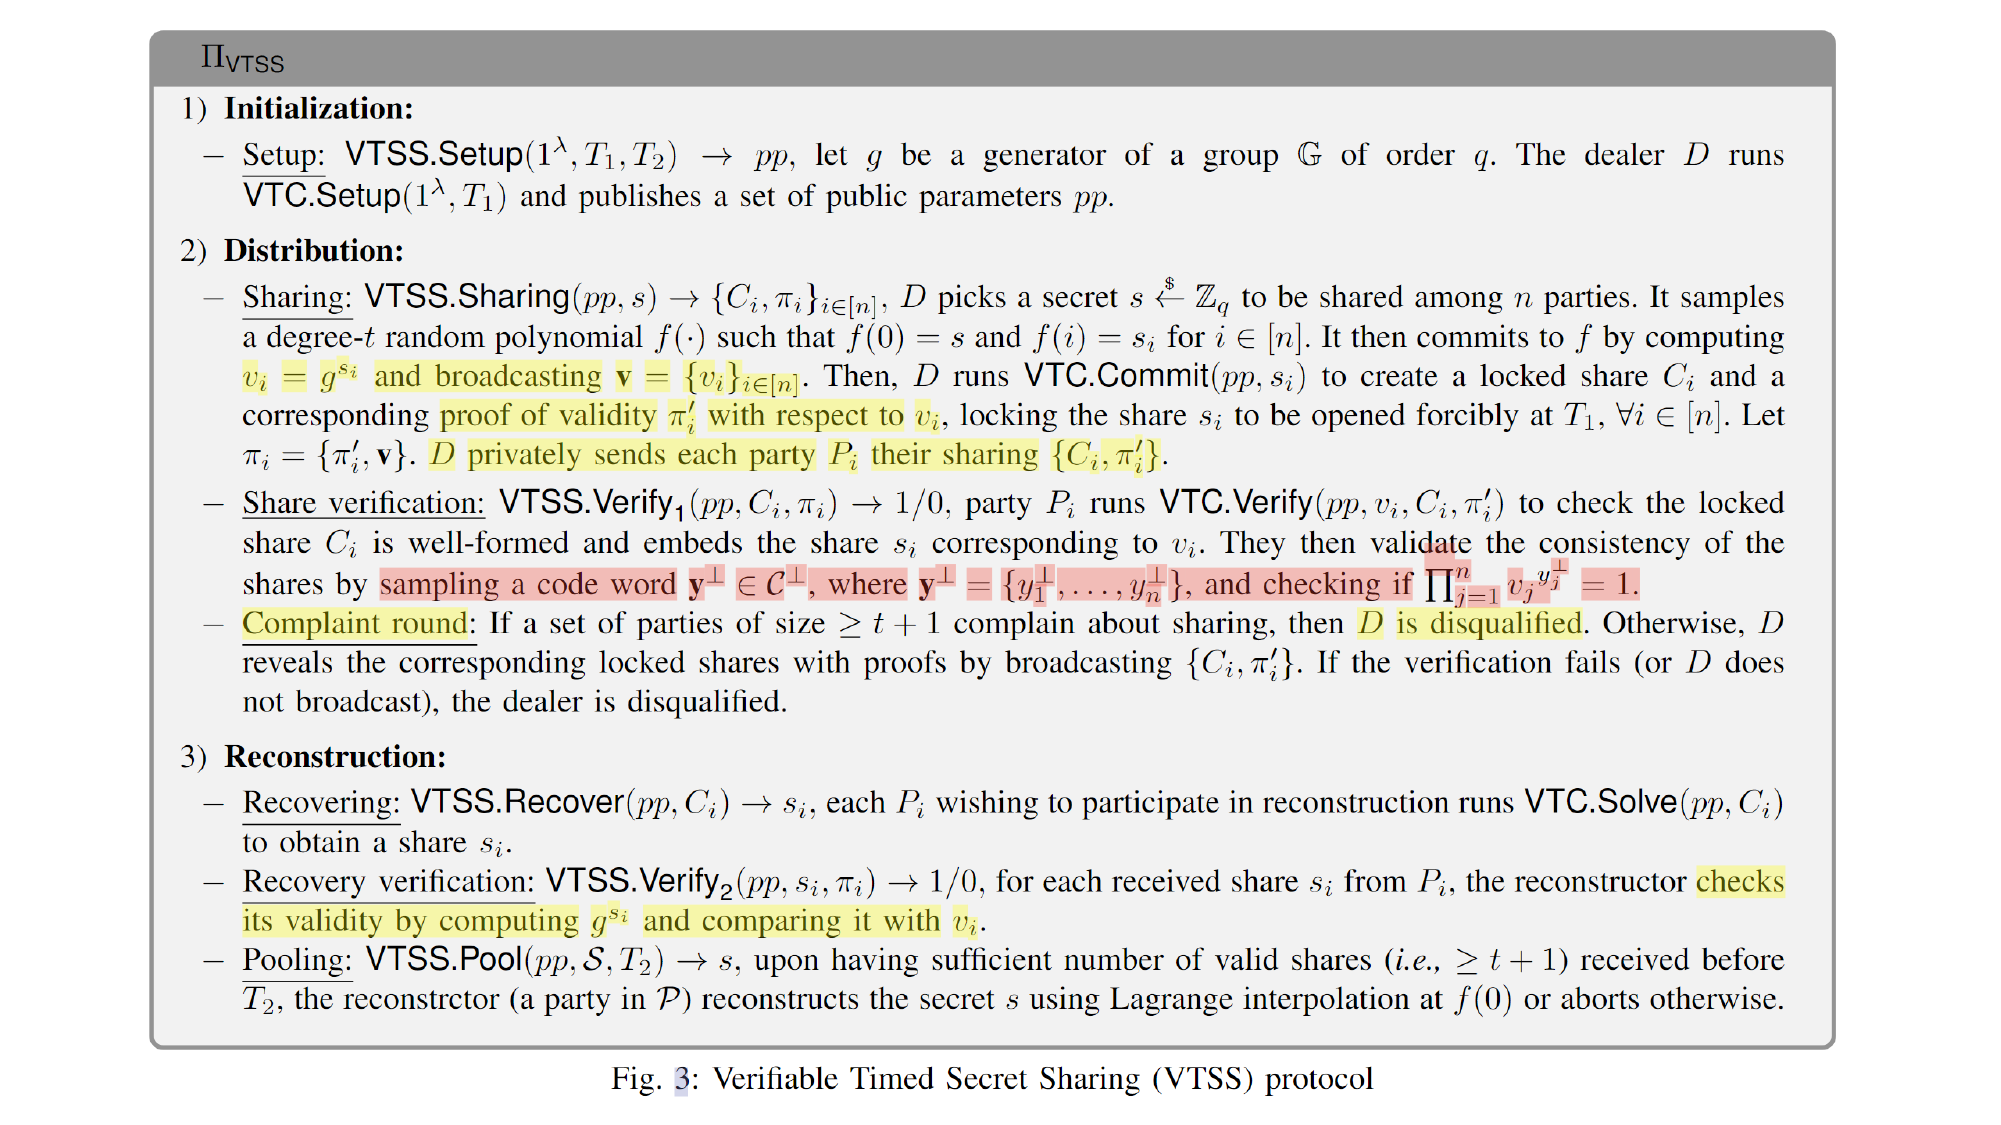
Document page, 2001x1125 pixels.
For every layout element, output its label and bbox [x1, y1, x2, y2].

picture [139, 18, 1861, 1107]
